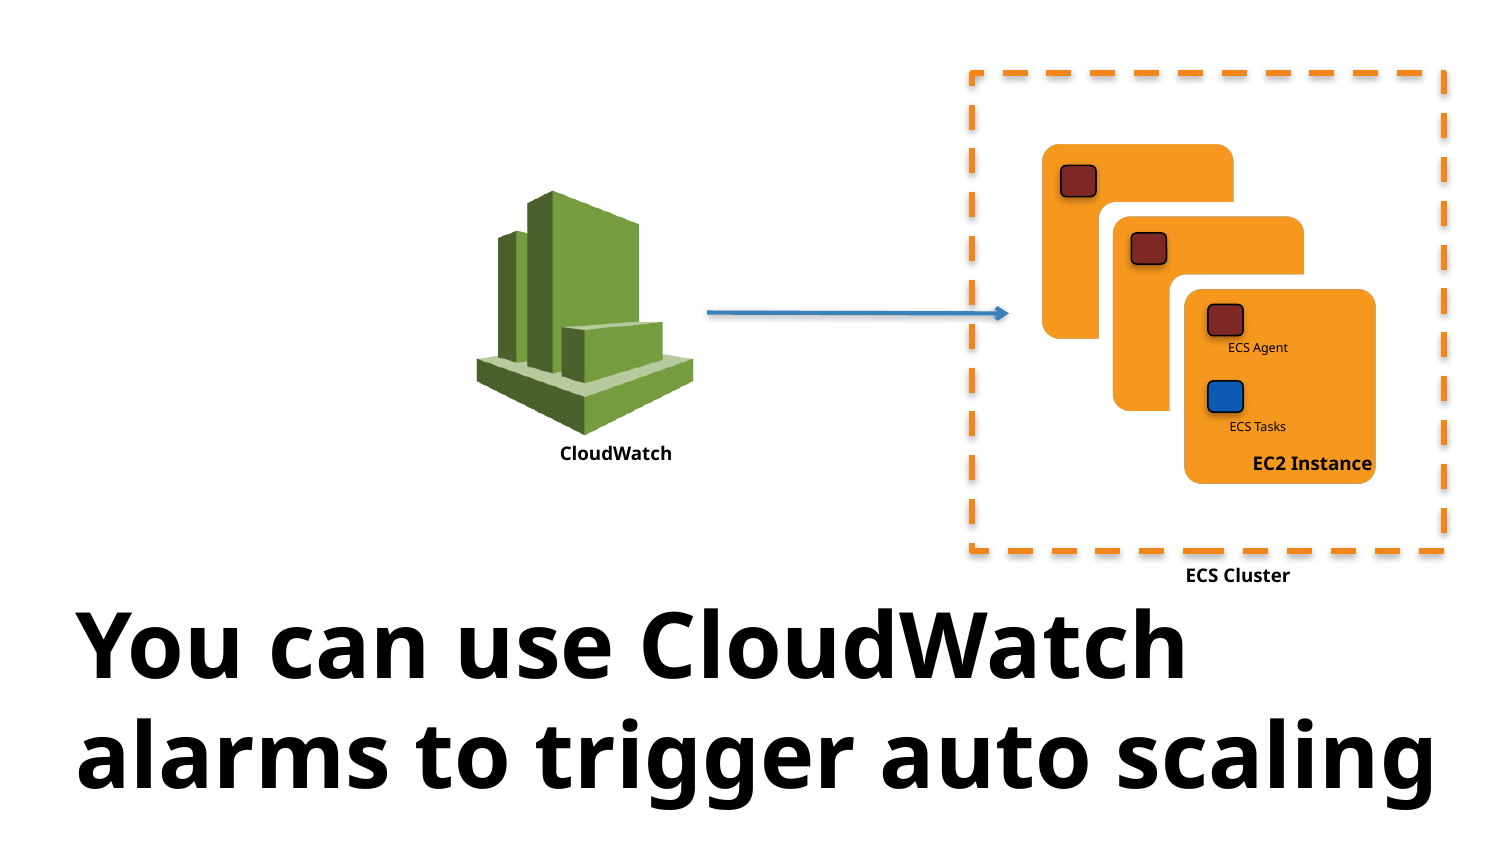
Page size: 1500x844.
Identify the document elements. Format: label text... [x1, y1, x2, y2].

text_box ECS Cluster [1118, 550, 1298, 601]
picture [1008, 114, 1408, 513]
text_box CloudWatch [496, 443, 676, 478]
picture [461, 189, 708, 436]
text_box [971, 72, 1445, 552]
text_box You can use CloudWatch alarms to trigger auto scaling [0, 550, 1500, 844]
